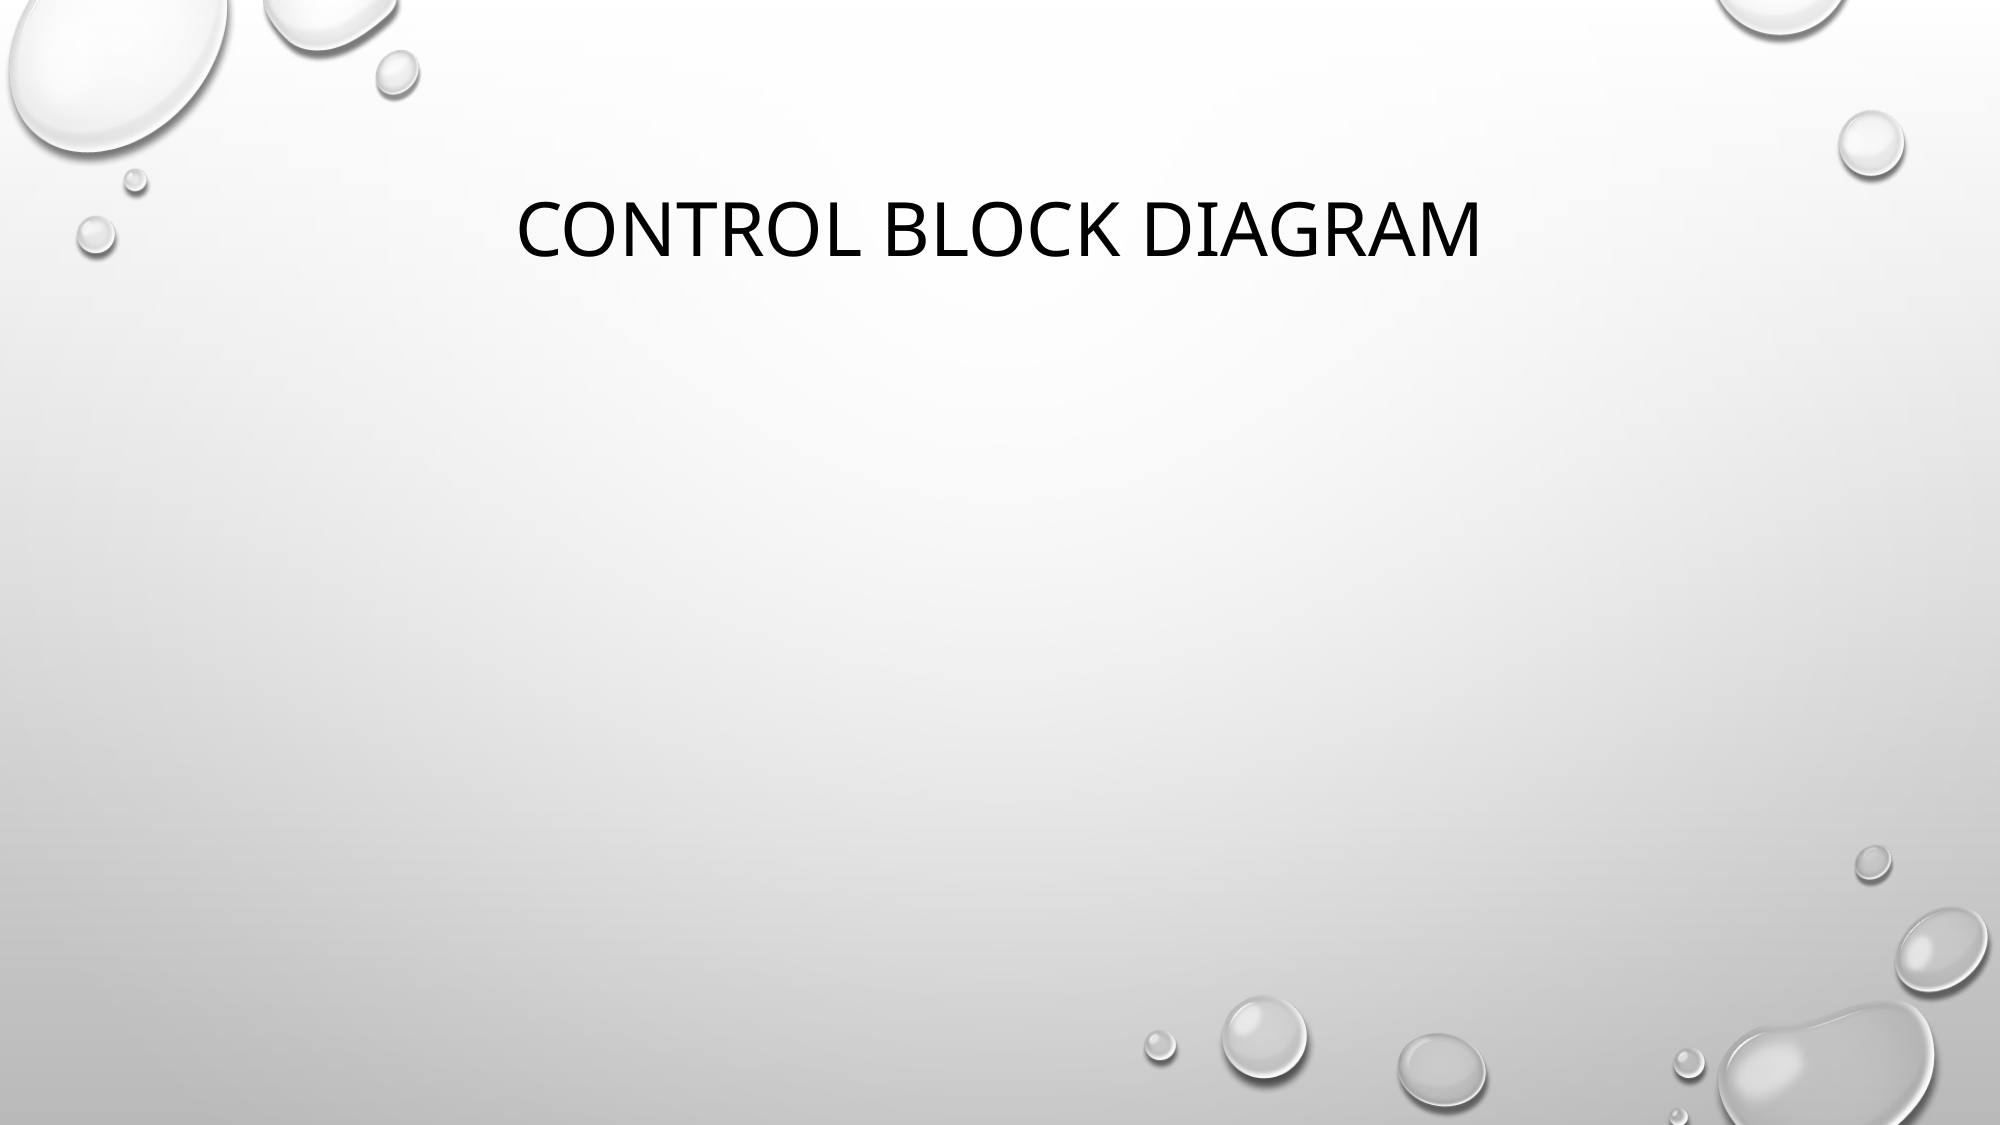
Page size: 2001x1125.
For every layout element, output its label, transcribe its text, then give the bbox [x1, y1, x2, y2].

title Control block diagram [149, 101, 1851, 364]
picture [0, 0, 2000, 1125]
